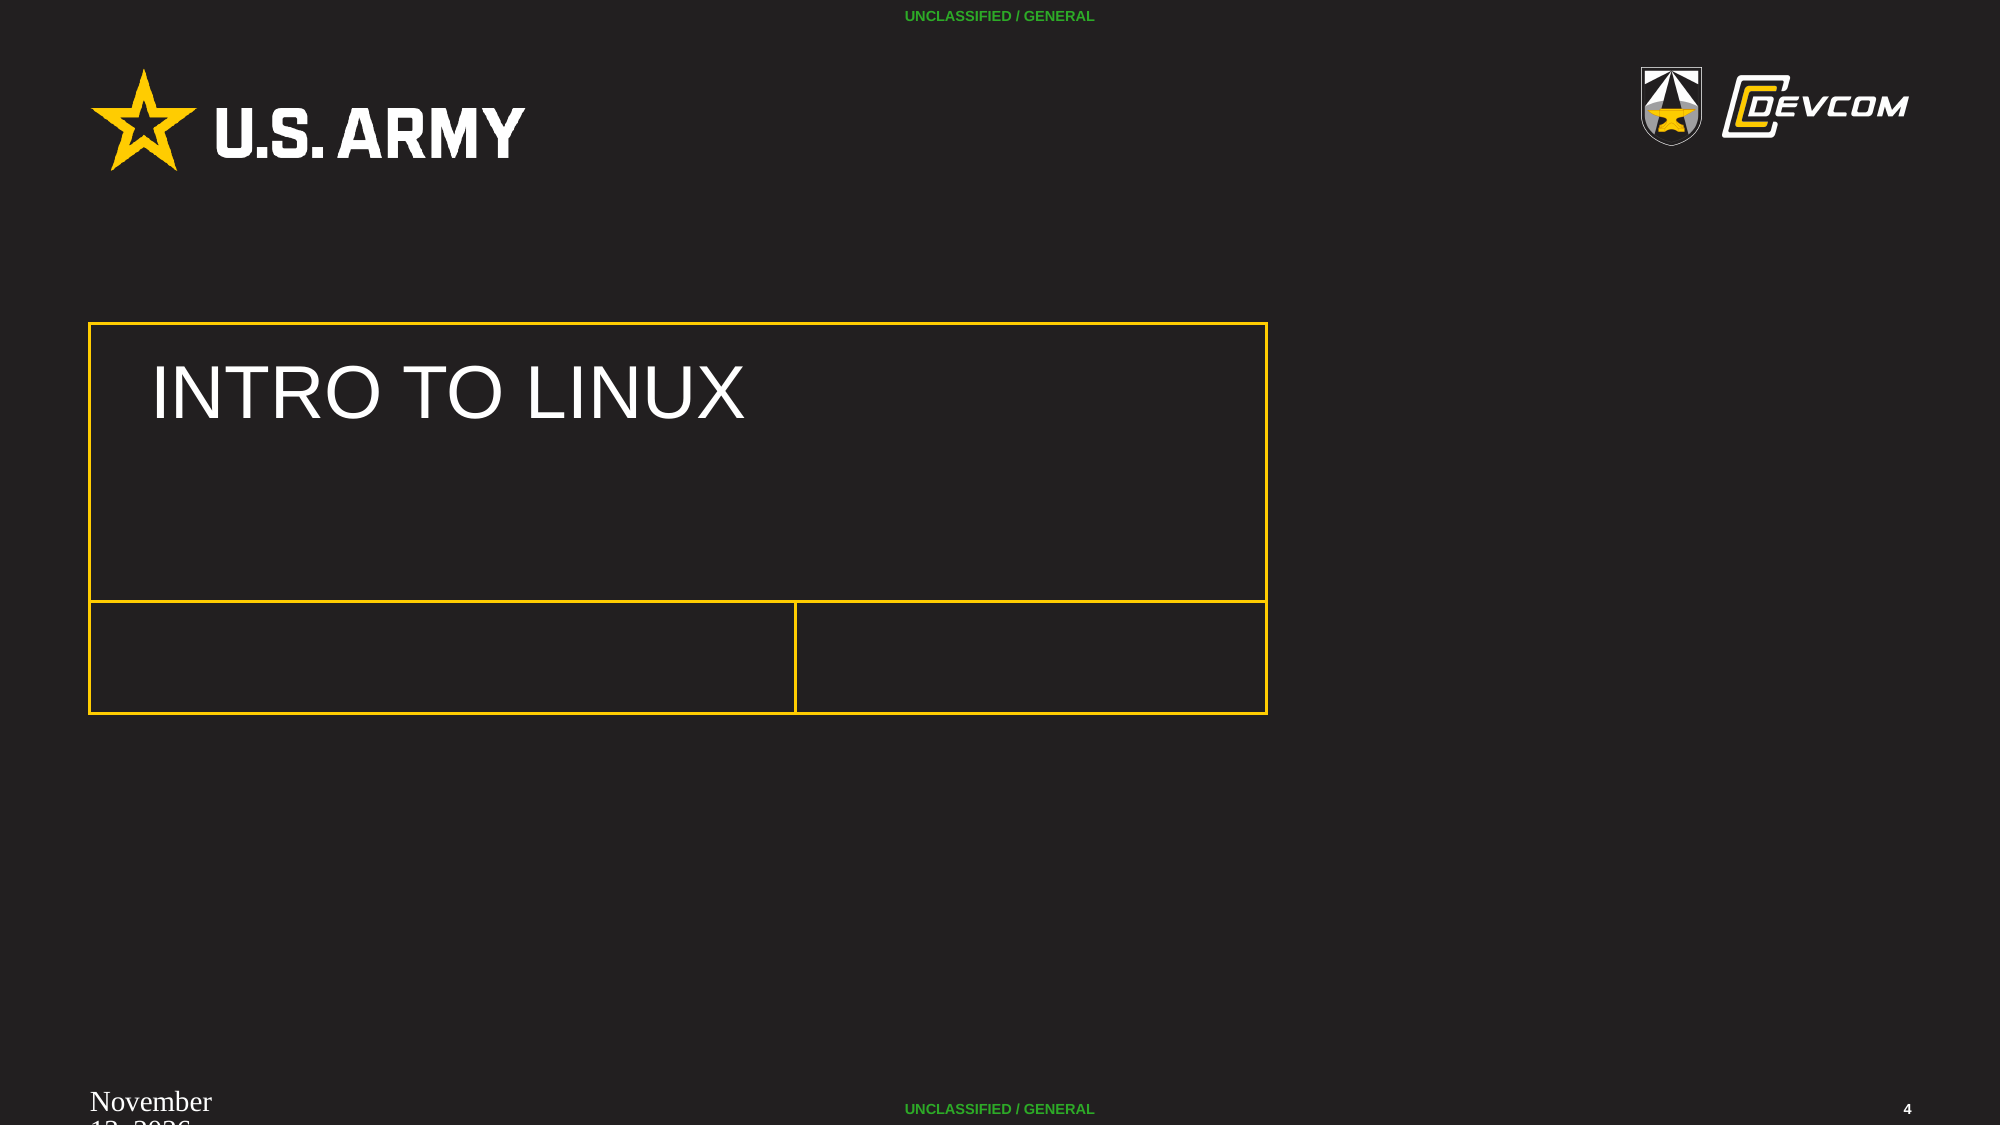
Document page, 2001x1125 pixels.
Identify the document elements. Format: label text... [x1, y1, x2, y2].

slide_number 4 [1839, 1087, 1912, 1125]
title INTRO TO LINUX [150, 361, 1205, 579]
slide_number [89, 1087, 225, 1125]
picture [1641, 67, 1909, 146]
